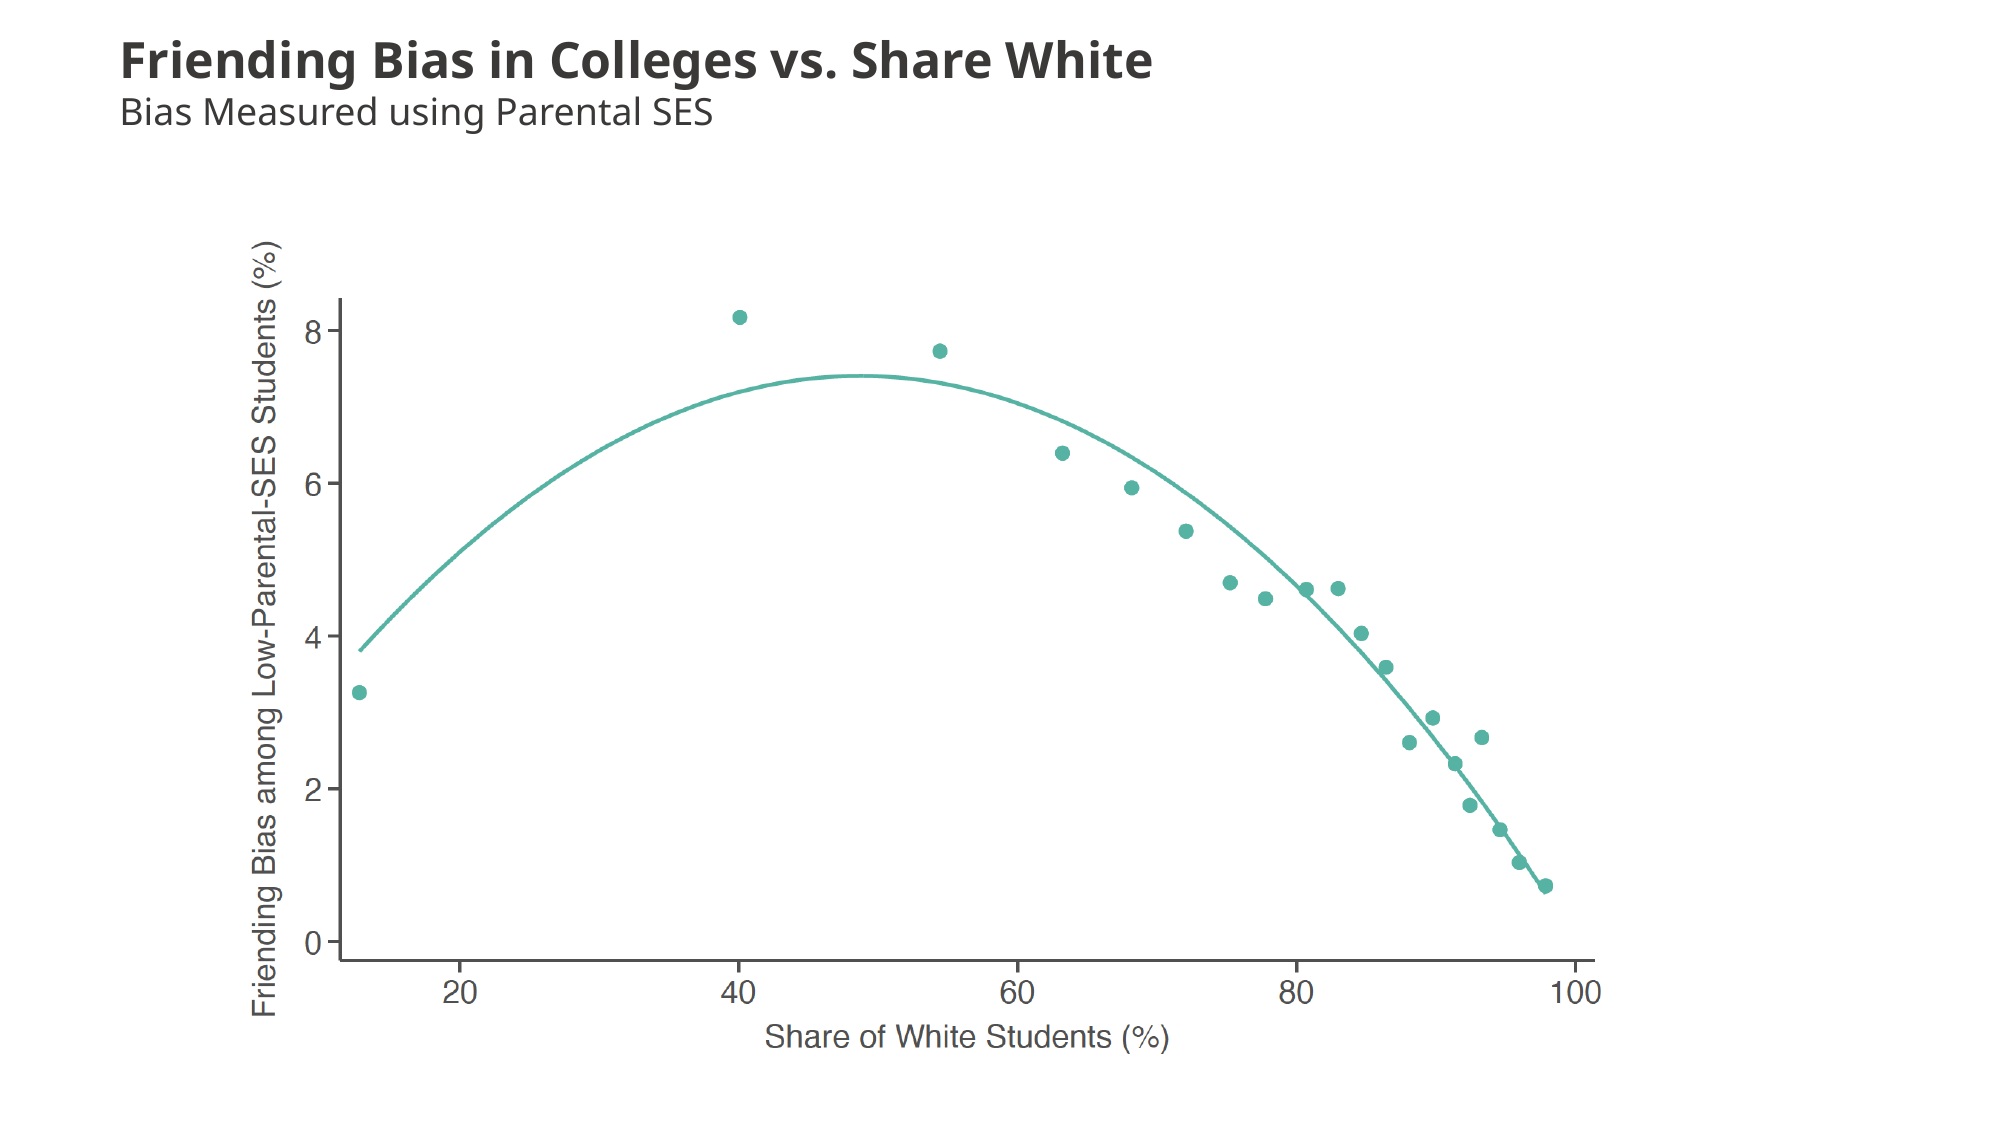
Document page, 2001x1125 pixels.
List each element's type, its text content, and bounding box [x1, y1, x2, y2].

text_box Friending Bias in Colleges vs. Share White Bias Measured using Parental SES [119, 28, 1774, 254]
picture [223, 213, 1670, 1085]
